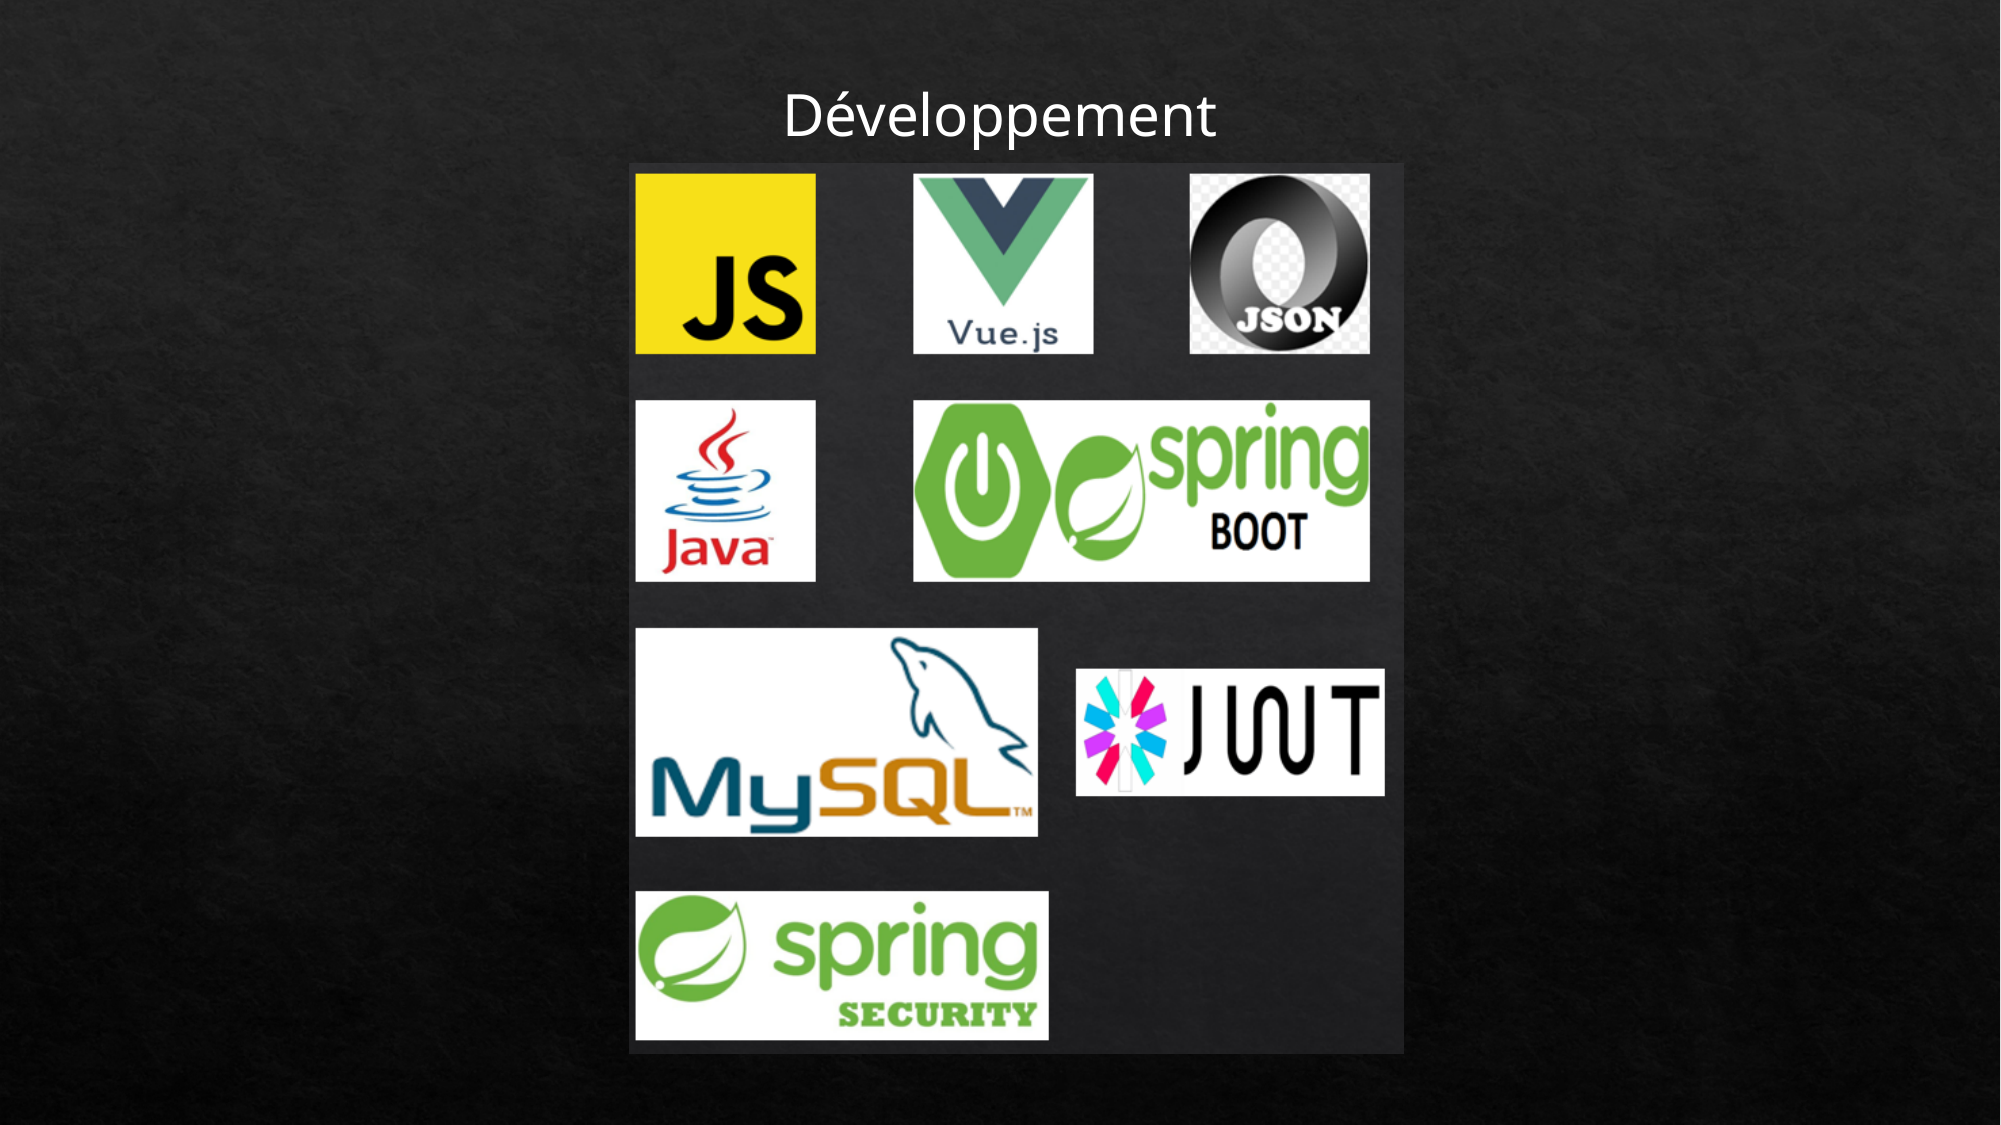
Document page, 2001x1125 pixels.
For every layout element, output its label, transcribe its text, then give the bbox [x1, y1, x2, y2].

picture [628, 163, 1405, 1055]
text_box Développement [518, 71, 1482, 156]
